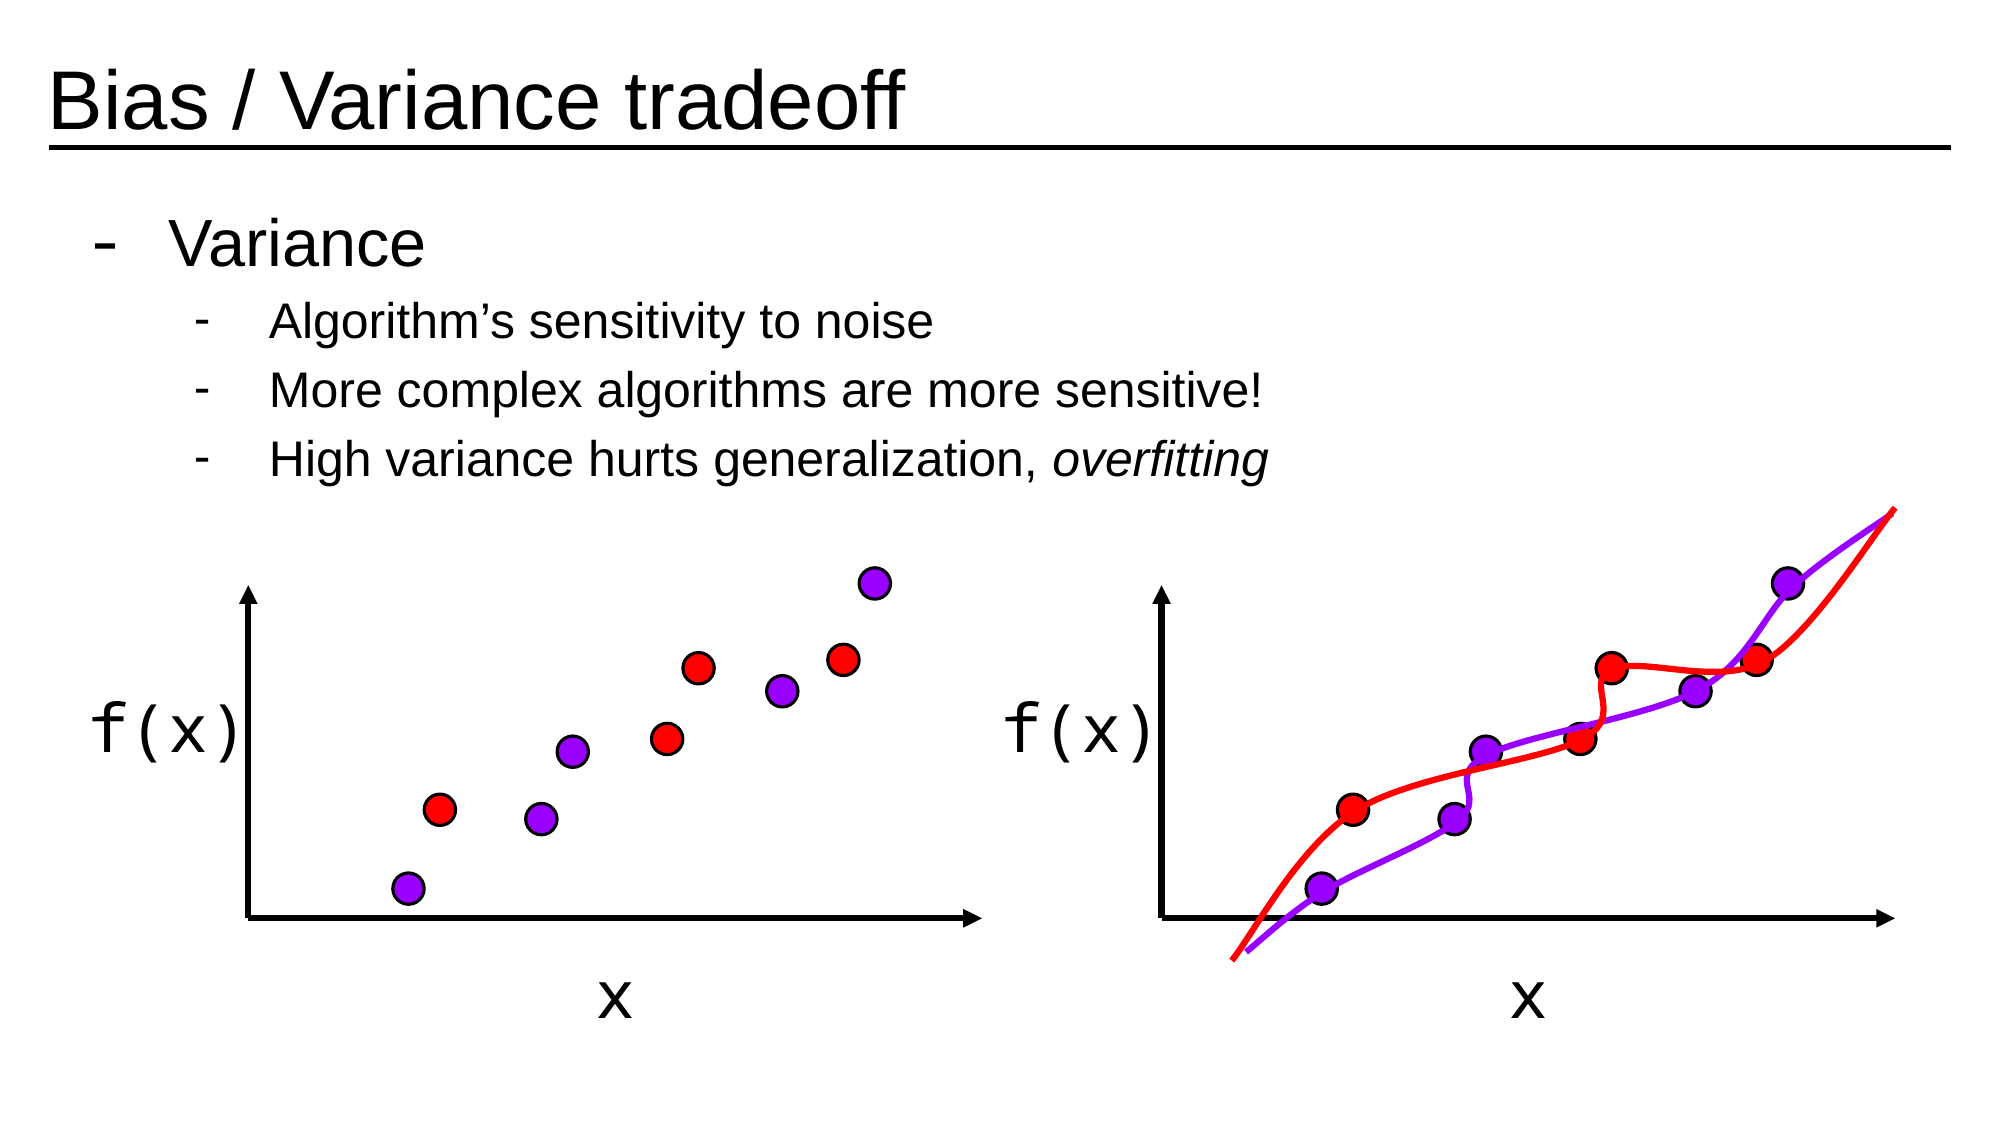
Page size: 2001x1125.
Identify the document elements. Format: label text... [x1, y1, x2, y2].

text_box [68, 567, 982, 1047]
title Bias / Variance tradeoff [27, 42, 1972, 168]
list Variance Algorithm’s sensitivity to noise More complex algorithms are more sensitive! High variance hurts generalization, overfitting [48, 167, 1952, 1099]
text_box [1808, 507, 1896, 567]
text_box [982, 567, 1896, 1047]
